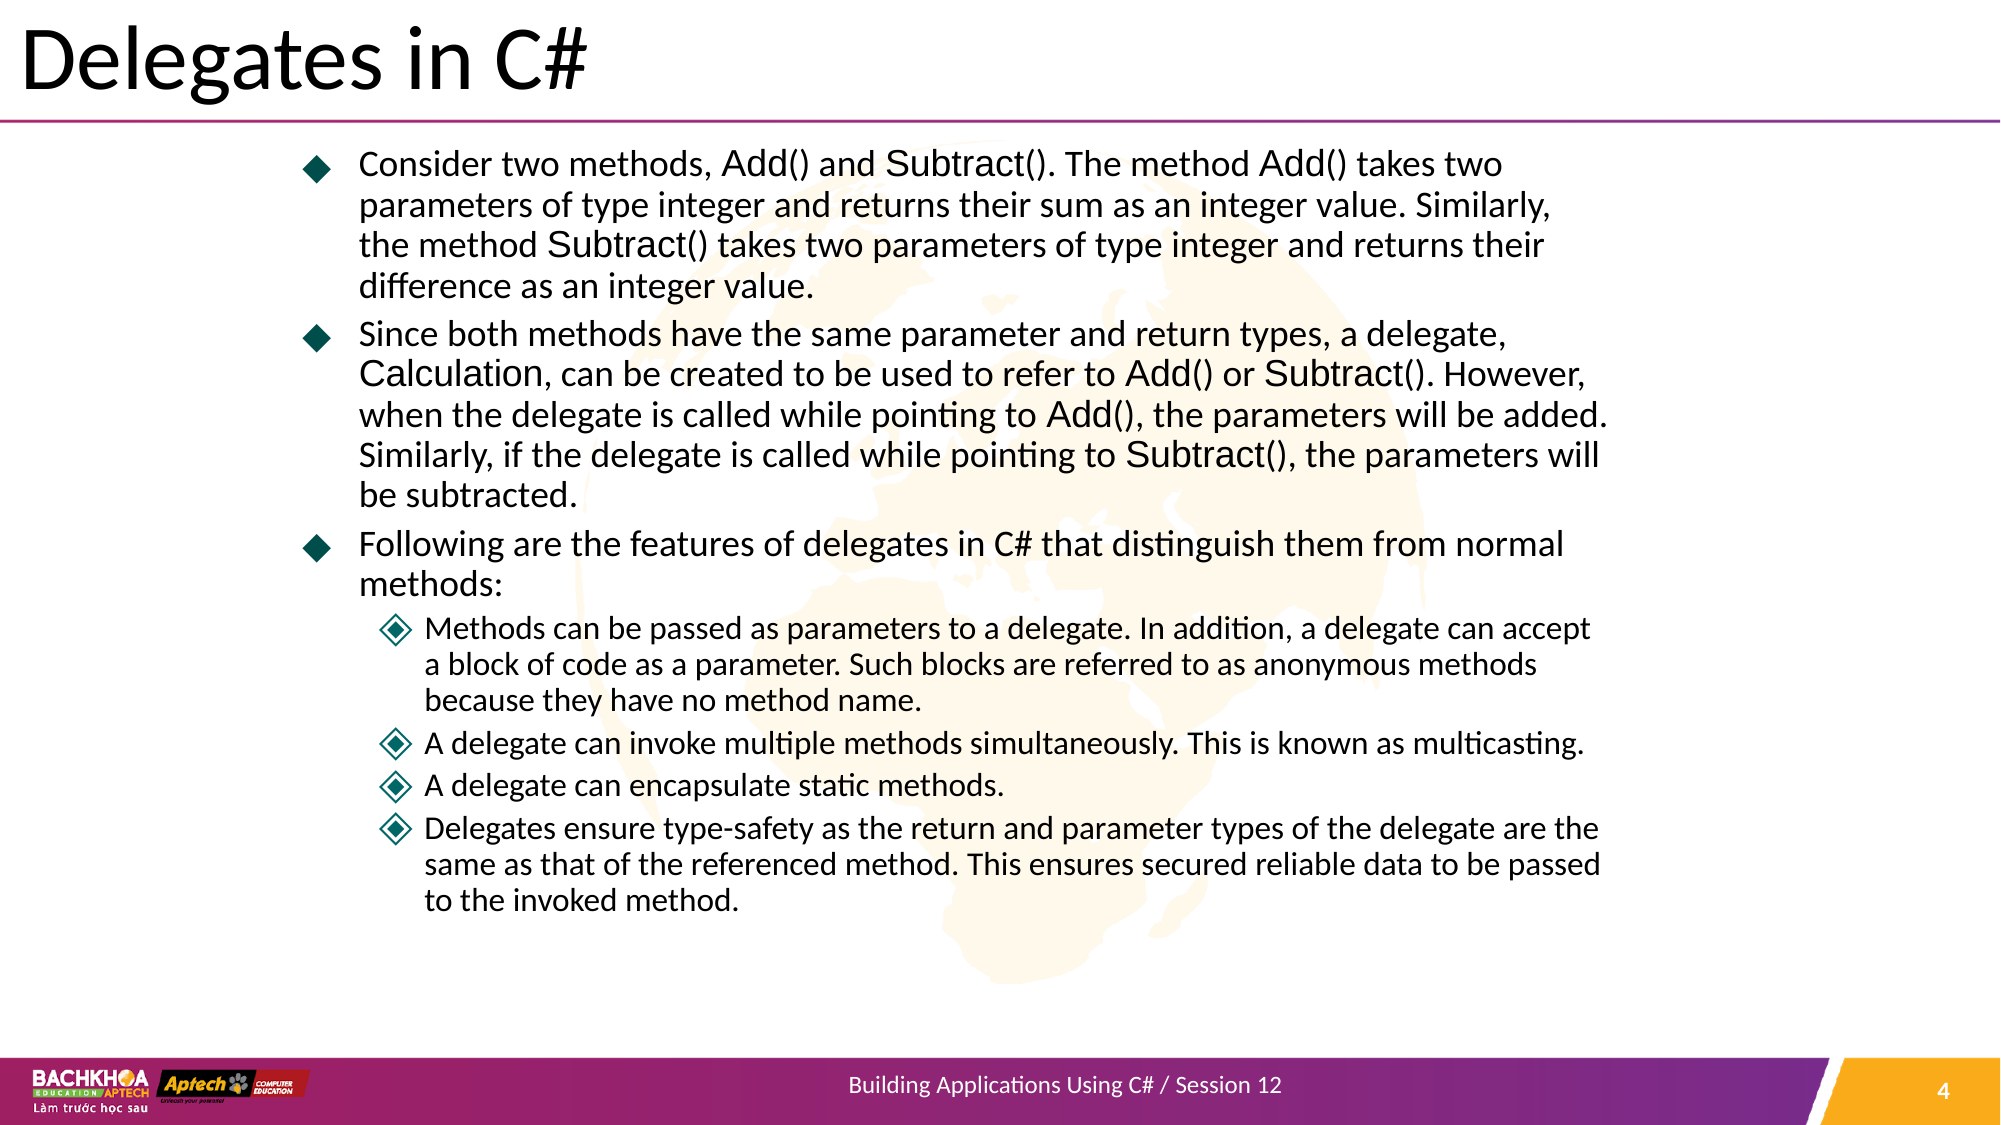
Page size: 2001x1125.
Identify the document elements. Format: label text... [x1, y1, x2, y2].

footer Building Applications Using C# / Session 12 [324, 1060, 1813, 1120]
title Delegates in C# [5, 3, 1993, 116]
text_box Consider two methods, Add() and Subtract(). The method Add() takes two parameters of type integer and returns their sum as an integer value. Similarly, the method Subtract() takes two parameters of type integer and returns their difference as an integer value. Since both methods have the same parameter and return types, a delegate, Calculation, can be created to be used to refer to Add() or Subtract(). However, when the delegate is called while pointing to Add(), the parameters will be added. Similarly, if the delegate is called while pointing to Subtract(), the parameters will be subtracted. Following are the features of delegates in C# that distinguish them from normal methods: Methods can be passed as parameters to a delegate. In addition, a delegate can accept a block of code as a parameter. Such blocks are referred to as anonymous methods because they have no method name. A delegate can invoke multiple methods simultaneously. This is known as multicasting. A delegate can encapsulate static methods. Delegates ensure type-safety as the return and parameter types of the delegate are the same as that of the referenced method. This ensures secured reliable data to be passed to the invoked method. [287, 137, 1625, 1088]
slide_number ‹#› [1899, 1059, 1988, 1120]
picture [0, 0, 2001, 1125]
